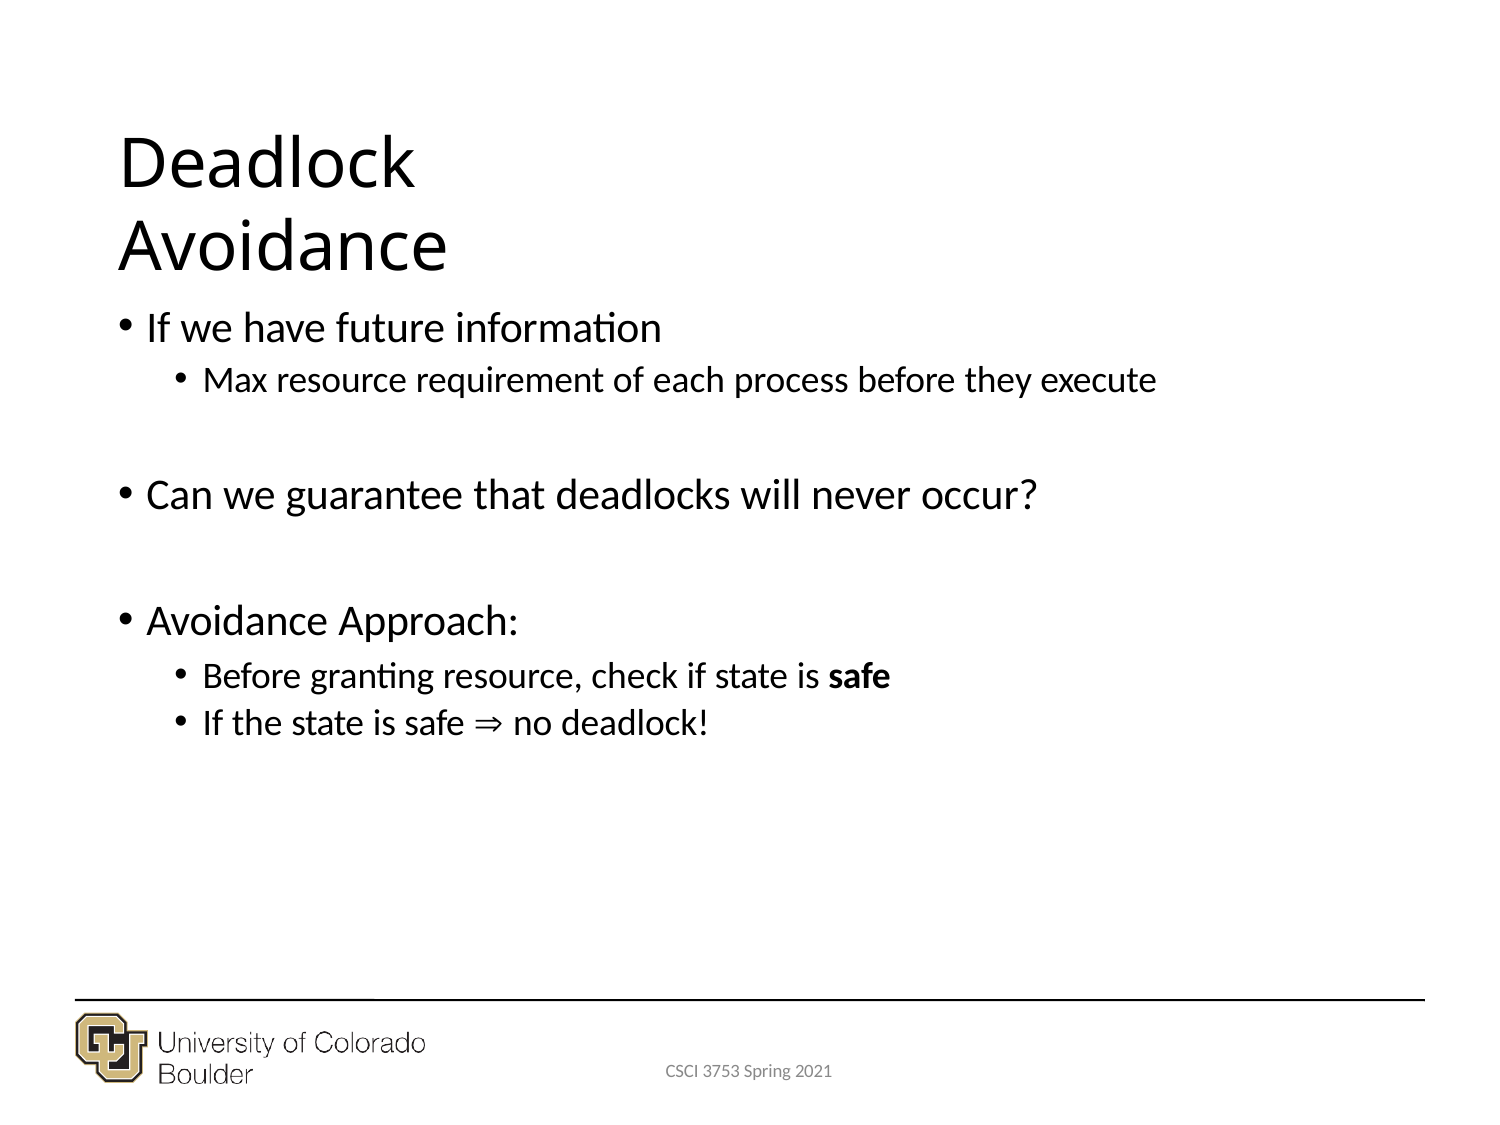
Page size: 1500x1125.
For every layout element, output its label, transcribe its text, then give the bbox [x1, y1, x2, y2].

text_box If we have future information Max resource requirement of each process before they execute Can we guarantee that deadlocks will never occur? Avoidance Approach: Before granting resource, check if state is safe If the state is safe  no deadlock! [116, 292, 1169, 743]
text_box CSCI 3753 Spring 2021 [663, 1057, 837, 1082]
title Deadlock Avoidance [116, 116, 676, 292]
picture [159, 1031, 425, 1084]
